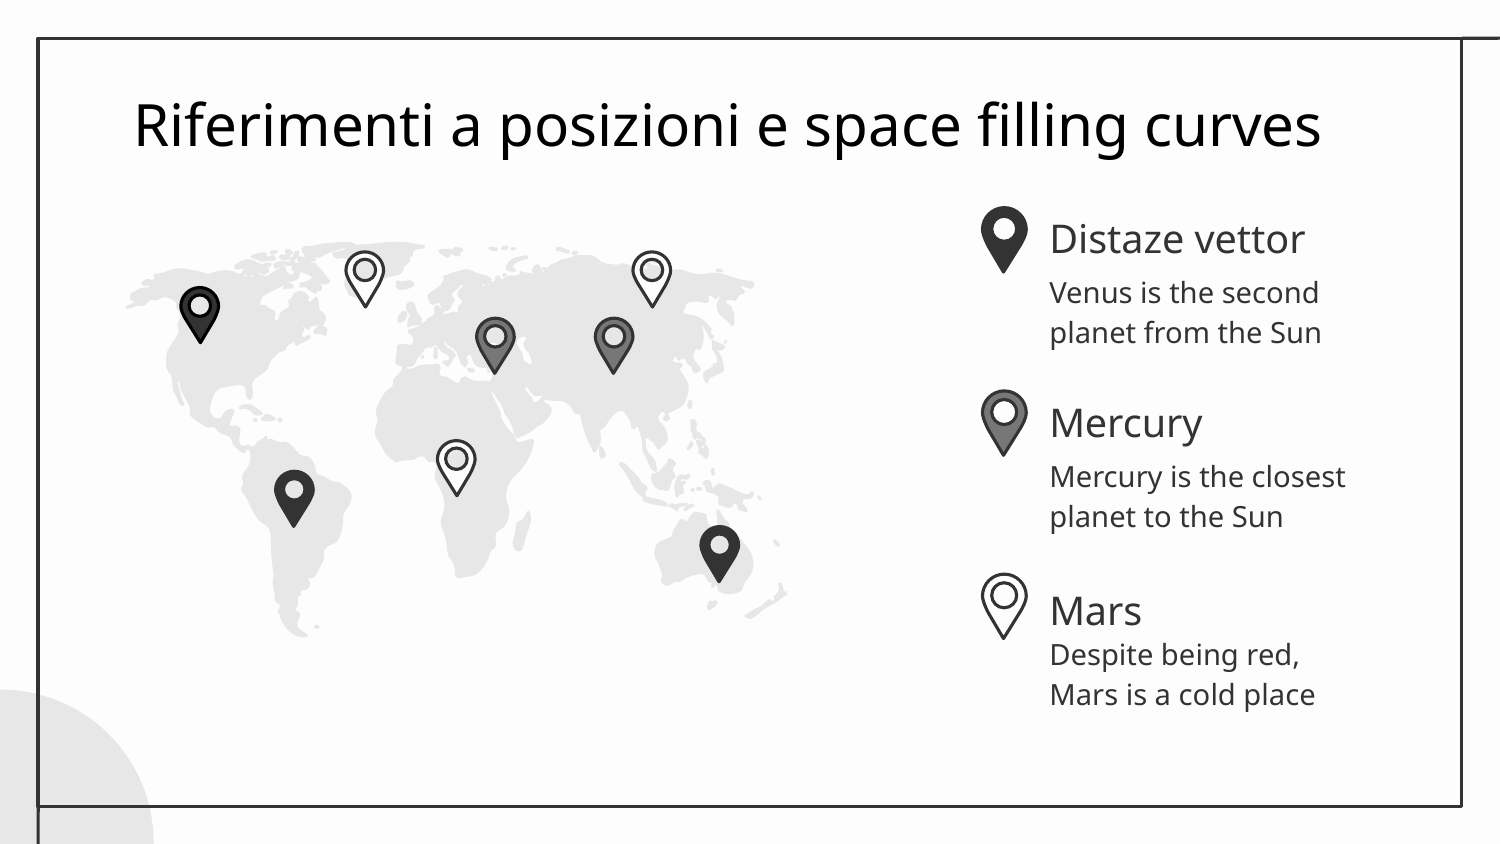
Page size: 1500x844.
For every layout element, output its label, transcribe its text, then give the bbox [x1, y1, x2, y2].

text_box Mercury is the closest planet to the Sun [1034, 438, 1383, 532]
text_box [982, 207, 1027, 273]
text_box Venus is the second planet from the Sun [1034, 254, 1383, 348]
text_box Mars [1034, 569, 1383, 632]
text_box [125, 241, 788, 638]
text_box Mercury [1034, 386, 1383, 438]
text_box Despite being red, Mars is a cold place [1034, 632, 1383, 727]
text_box [982, 390, 1027, 456]
title Riferimenti a posizioni e space filling curves [118, 72, 1383, 167]
text_box Distaze vettor [1034, 202, 1383, 254]
text_box [982, 574, 1027, 639]
